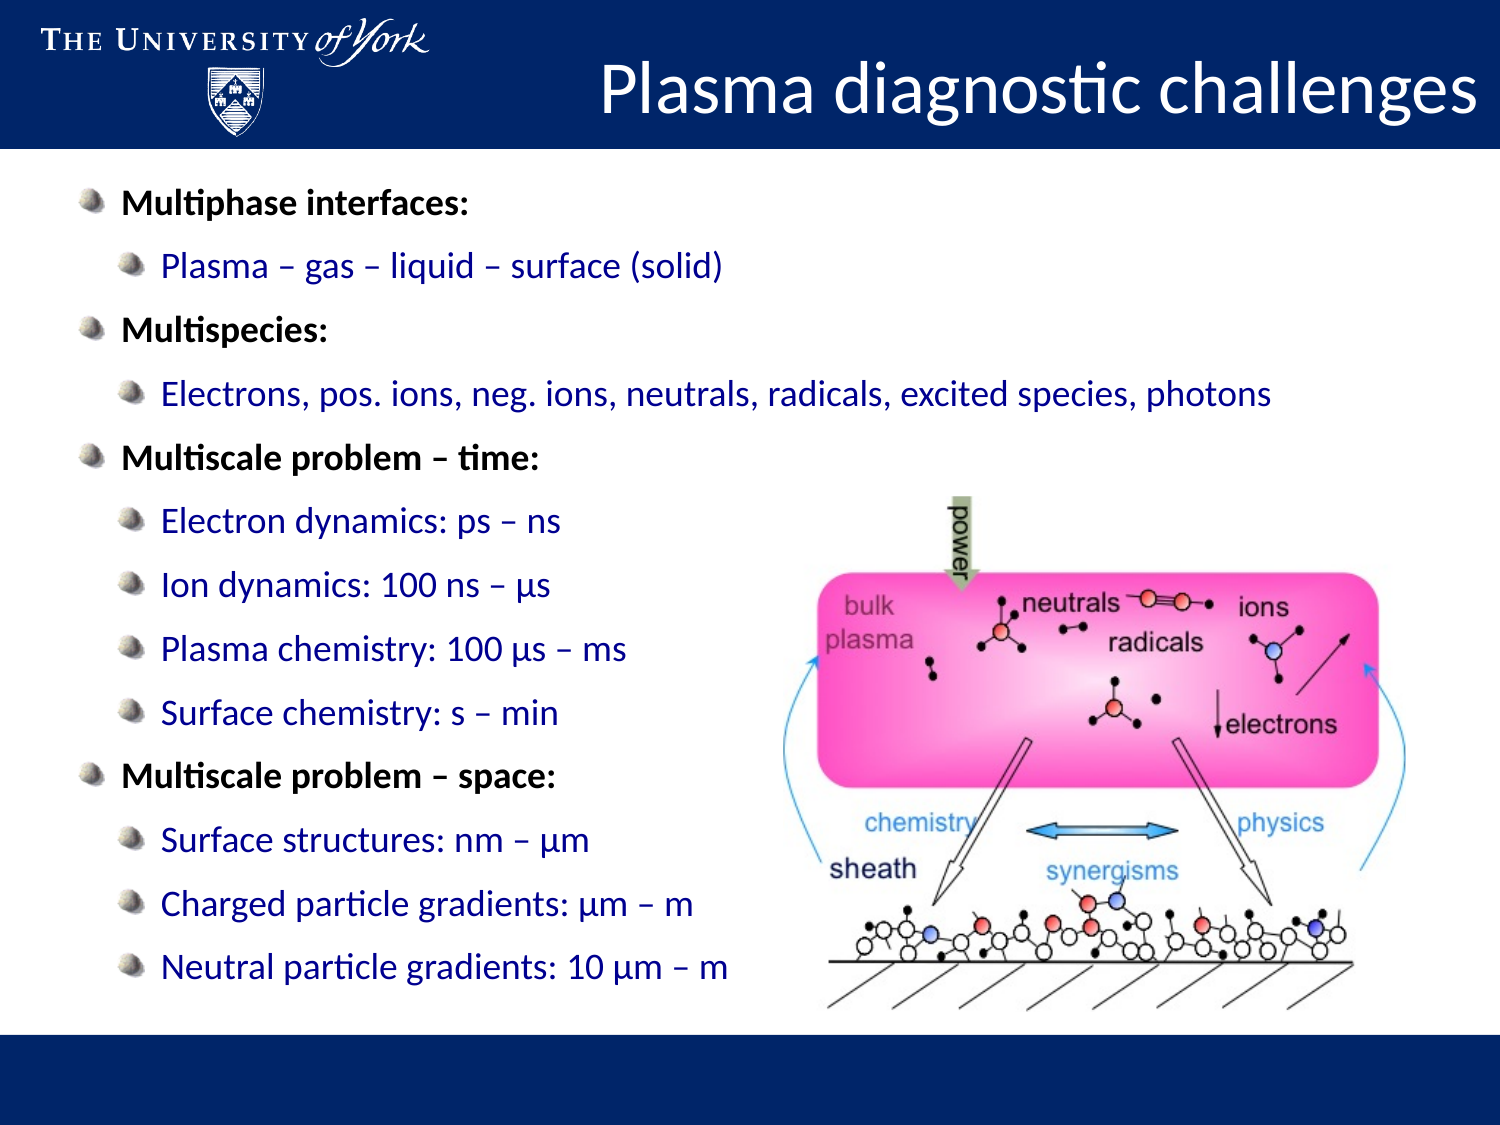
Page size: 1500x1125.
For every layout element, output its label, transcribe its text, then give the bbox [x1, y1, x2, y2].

picture [116, 633, 145, 660]
picture [41, 18, 430, 67]
picture [116, 378, 145, 405]
picture [116, 250, 145, 277]
picture [77, 760, 105, 787]
picture [116, 505, 145, 532]
picture [116, 569, 145, 596]
picture [77, 186, 105, 214]
text_box Multiphase interfaces: Plasma – gas – liquid – surface (solid) Multispecies: Electrons, pos. ions, neg. ions, neutrals, radicals, excited species, photons Multiscale problem – time: Electron dynamics: ps – ns Ion dynamics: 100 ns – μs Plasma chemistry: 100 μs – ms Surface chemistry: s – min Multiscale problem – space: Surface structures: nm – μm Charged particle gradients: μm – m Neutral particle gradients: 10 μm – m [62, 159, 1463, 995]
picture [116, 696, 145, 724]
picture [116, 951, 145, 978]
picture [77, 441, 105, 469]
picture [116, 887, 145, 915]
picture [782, 495, 1407, 1013]
picture [77, 314, 105, 341]
picture [116, 824, 145, 851]
text_box Plasma diagnostic challenges [144, 30, 1495, 171]
